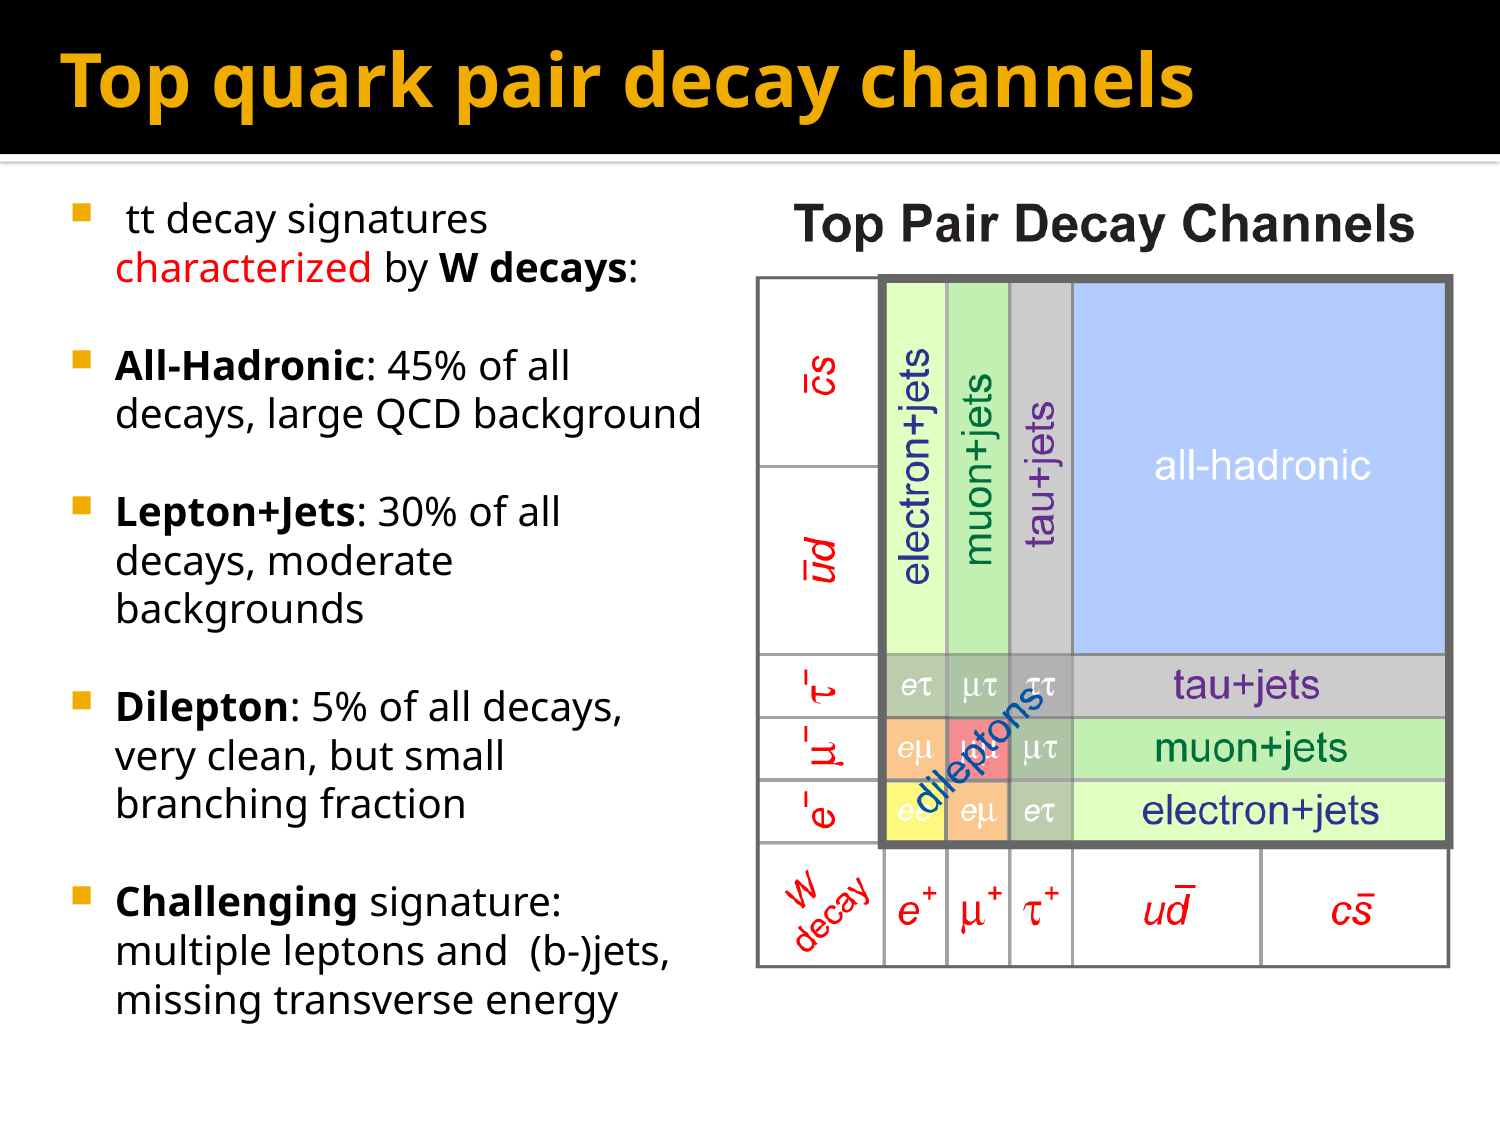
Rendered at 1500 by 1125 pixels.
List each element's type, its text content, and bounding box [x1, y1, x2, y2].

list tt decay signatures characterized by W decays: All-Hadronic: 45% of all decays, large QCD background Lepton+Jets: 30% of all decays, moderate backgrounds Dilepton: 5% of all decays, very clean, but small branching fraction Challenging signature: multiple leptons and (b-)jets, missing transverse energy [43, 177, 721, 1089]
picture [720, 177, 1487, 1006]
title Top quark pair decay channels [44, 0, 1467, 155]
